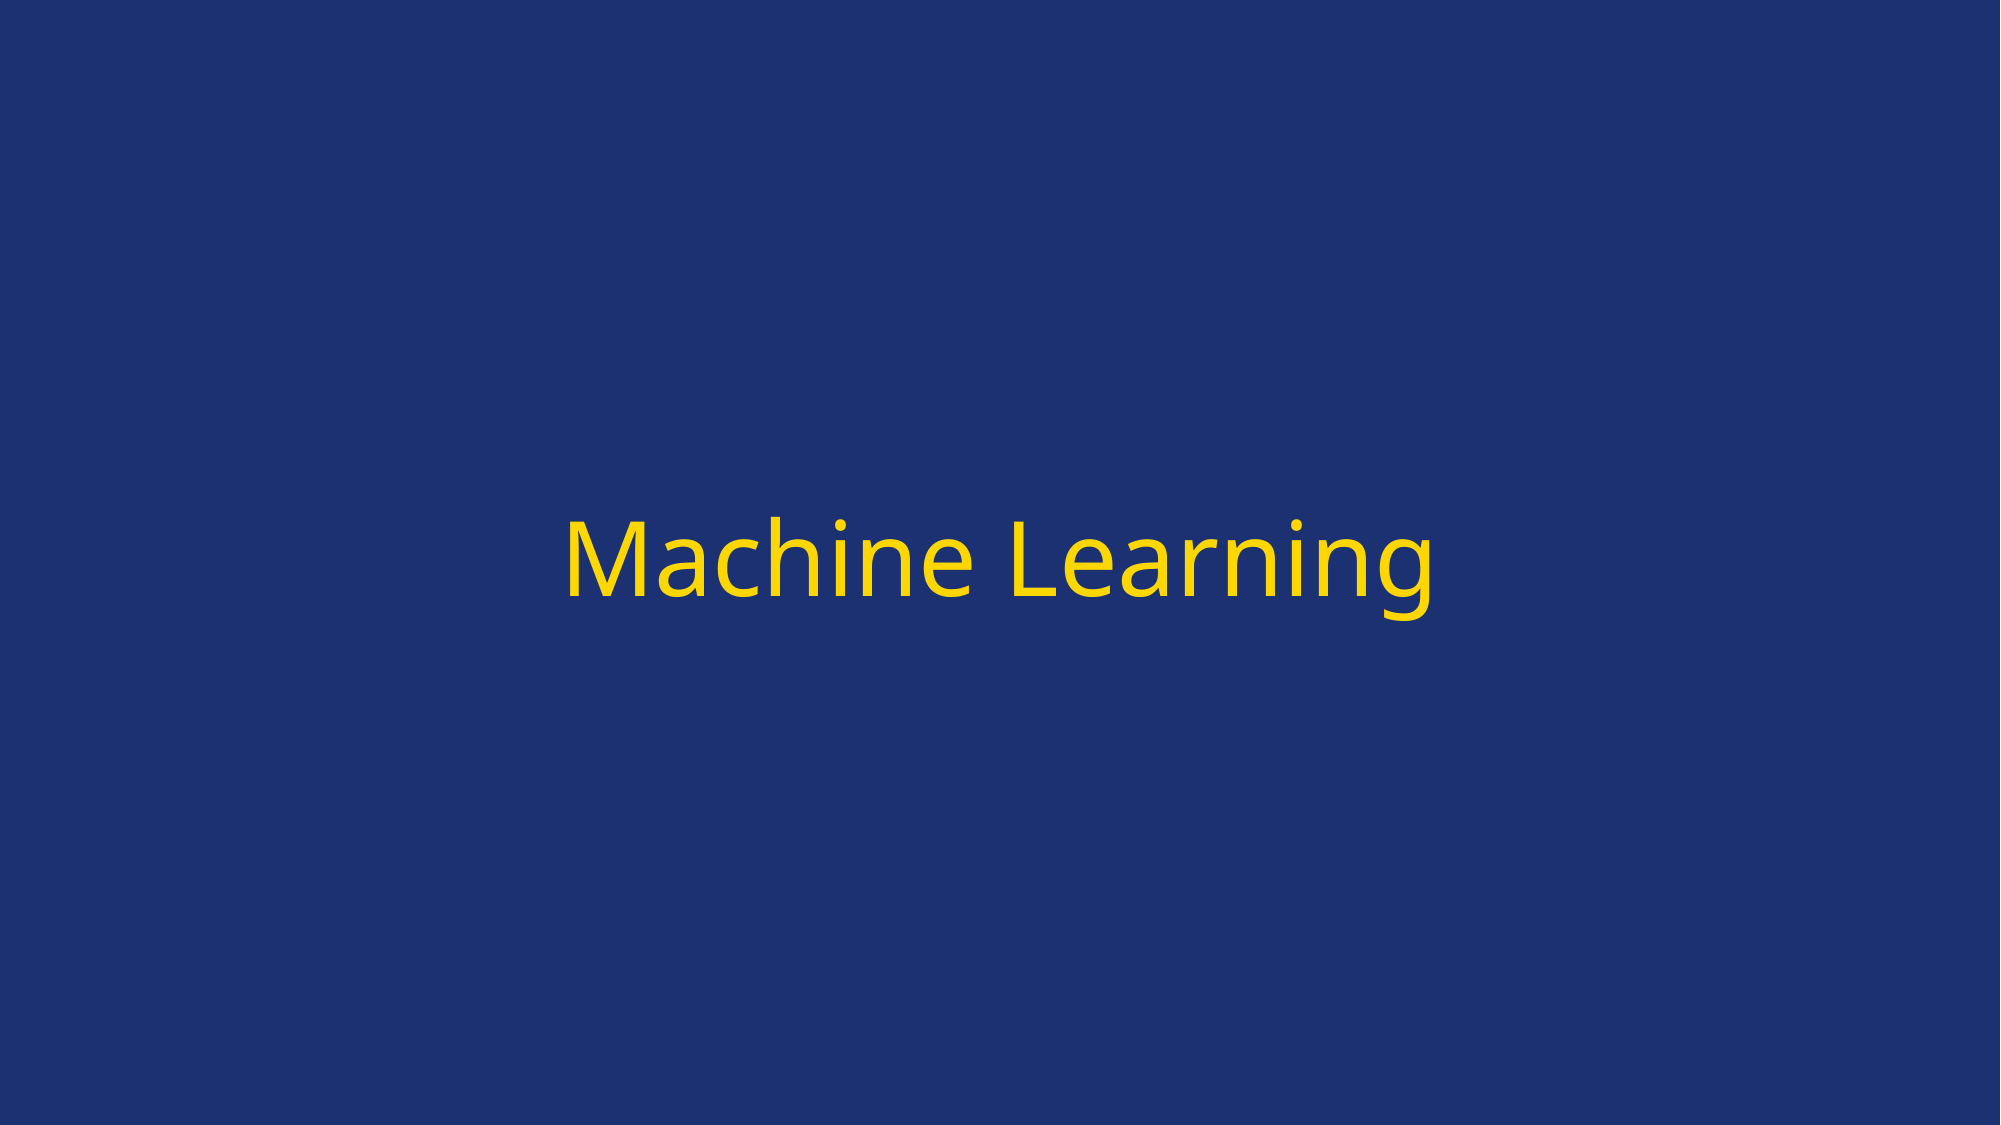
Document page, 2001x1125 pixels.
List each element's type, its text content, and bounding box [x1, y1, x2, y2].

title Machine Learning [137, 395, 1863, 730]
